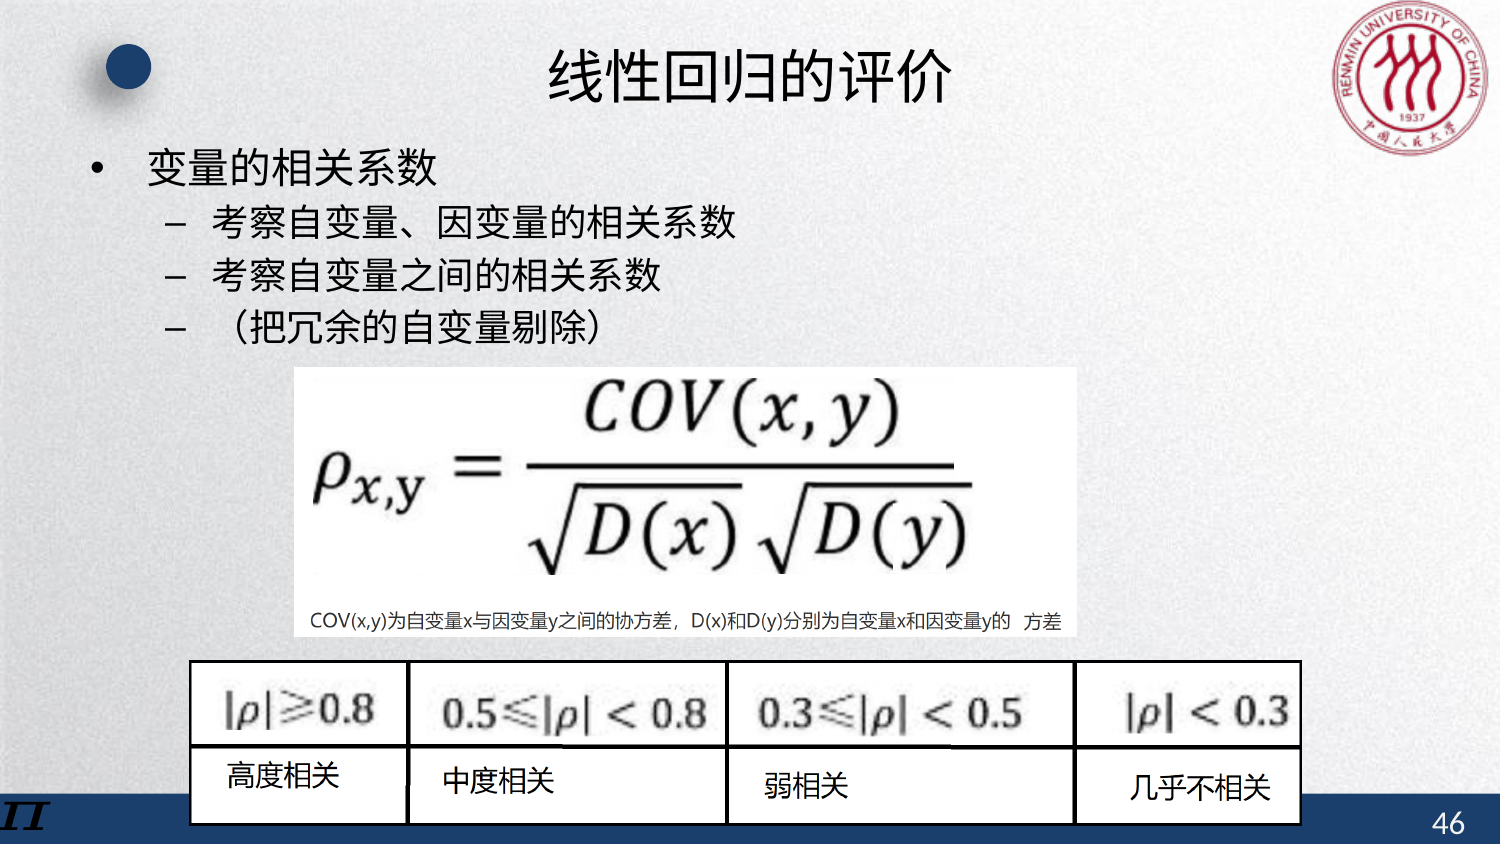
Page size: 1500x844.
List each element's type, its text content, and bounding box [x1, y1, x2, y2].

title 线性回归的评价 [75, 33, 1425, 116]
picture [0, 0, 1500, 826]
list 变量的相关系数 考察自变量、因变量的相关系数 考察自变量之间的相关系数 （把冗余的自变量剔除） [75, 134, 1425, 781]
